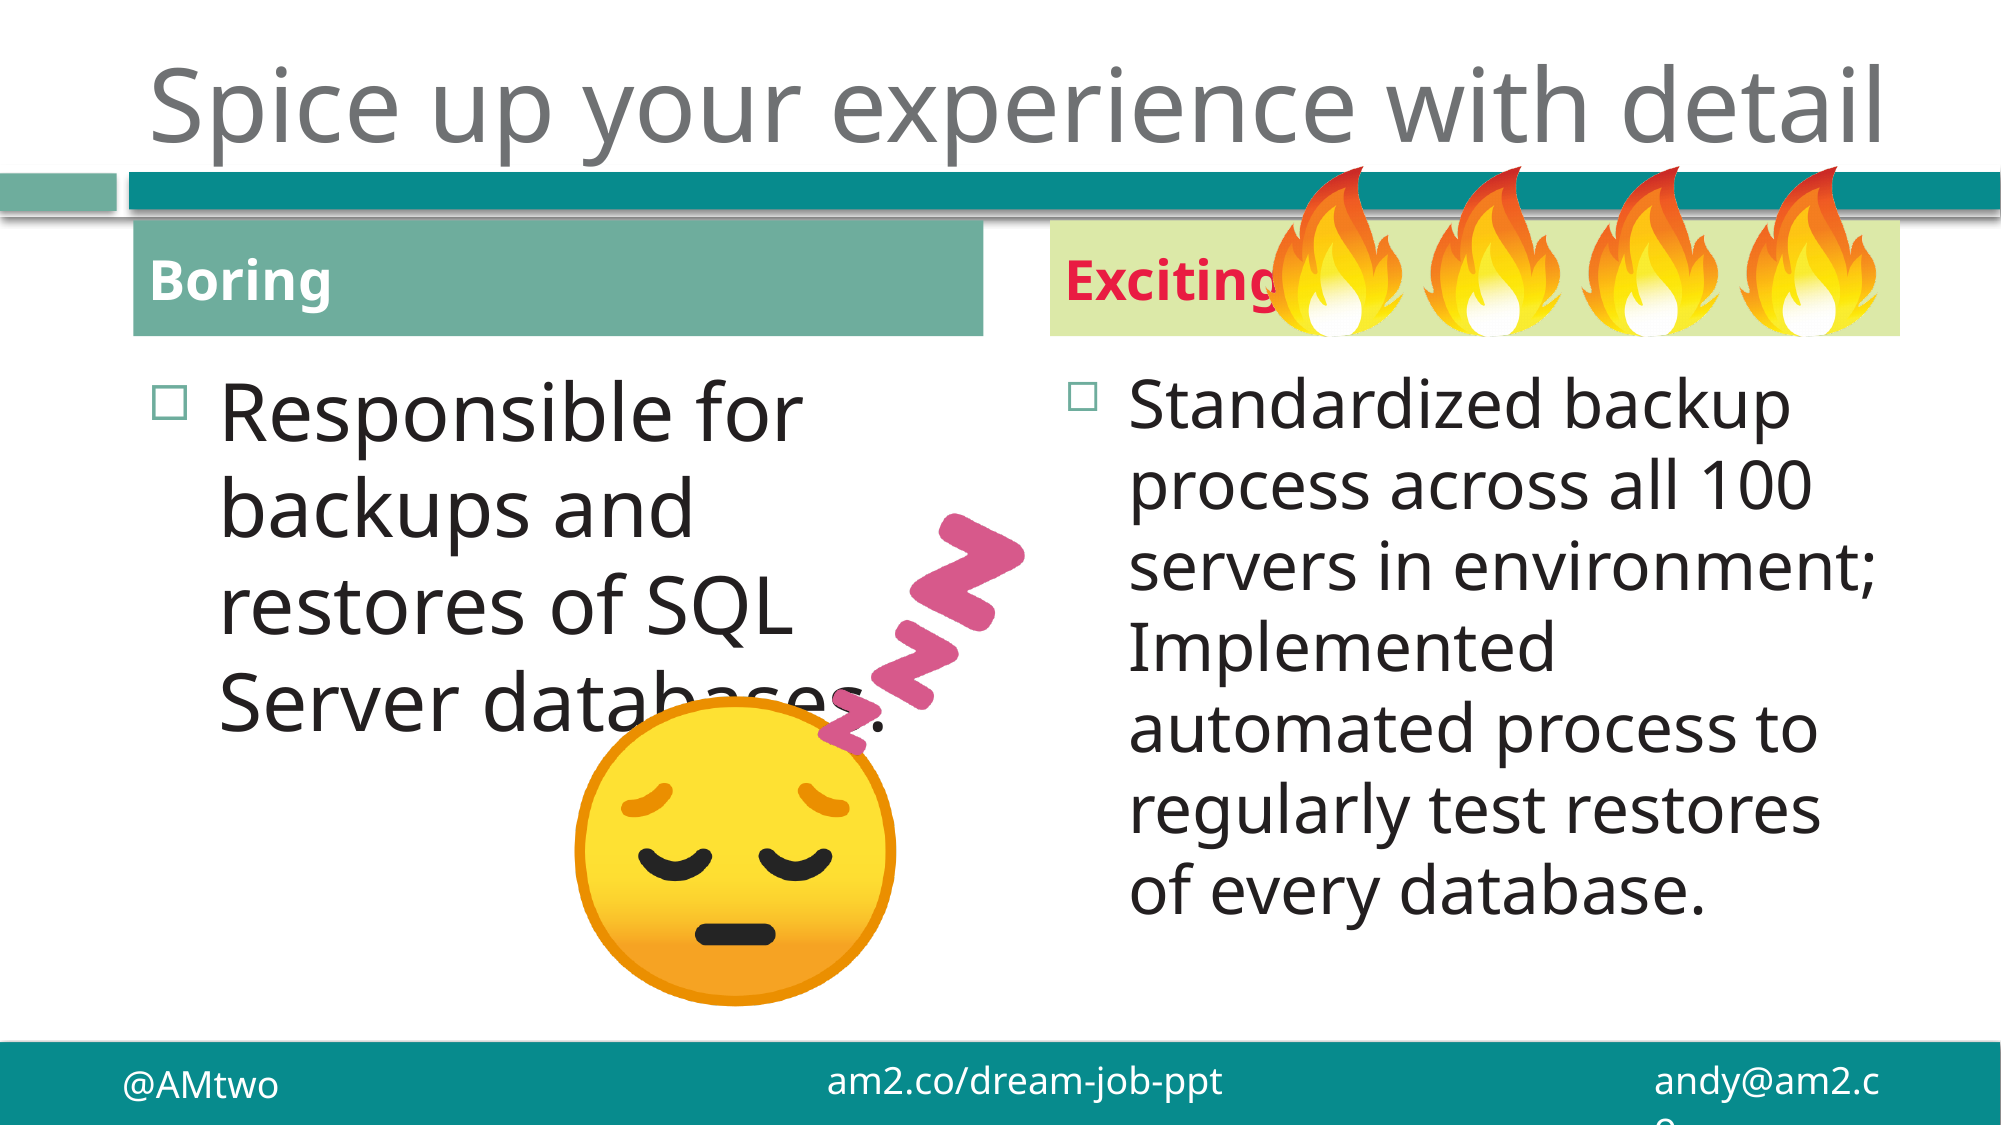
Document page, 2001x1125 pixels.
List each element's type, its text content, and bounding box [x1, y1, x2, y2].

picture [557, 510, 1044, 1029]
list Responsible for backups and restores of SQL Server databases. [133, 353, 984, 995]
picture [1249, 166, 1894, 337]
list Standardized backup process across all 100 servers in environment; Implemented automated process to regularly test restores of every database. [1050, 353, 1900, 995]
title Spice up your experience with detail [133, 25, 1918, 171]
list Boring [133, 220, 984, 337]
list Exciting [1050, 220, 1243, 337]
